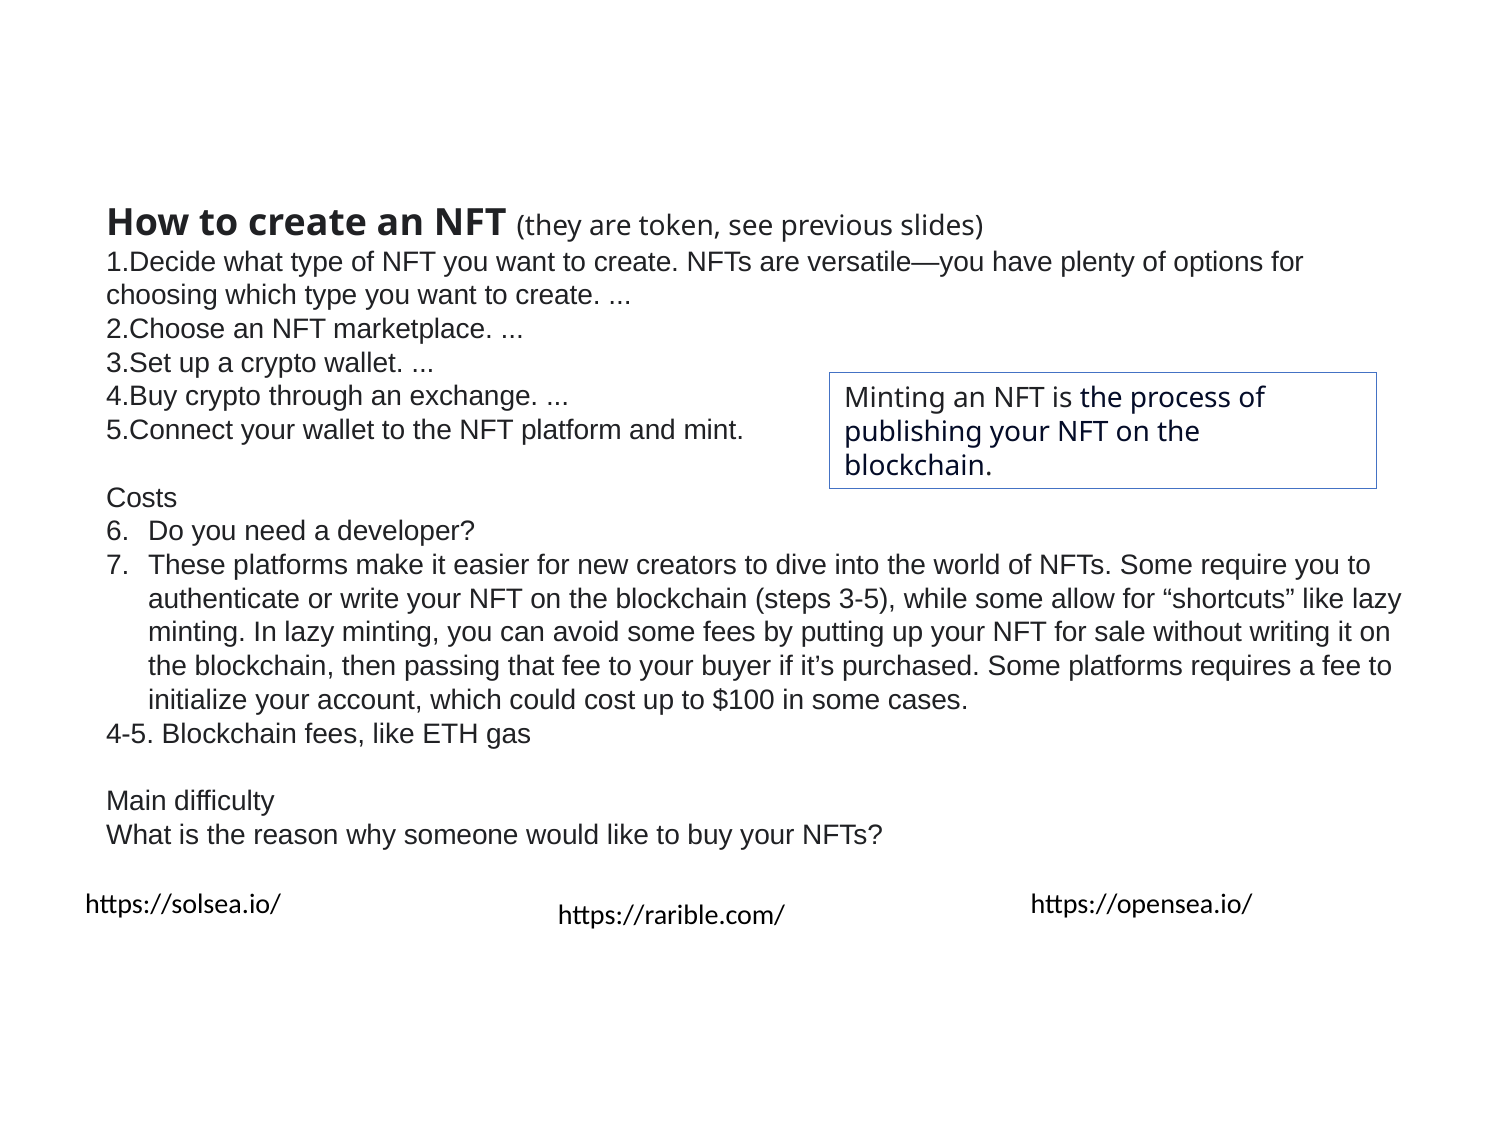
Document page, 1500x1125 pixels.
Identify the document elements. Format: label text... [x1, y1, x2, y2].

text_box https://rarible.com/ [543, 889, 1294, 938]
text_box https://solsea.io/ [70, 877, 821, 926]
text_box https://opensea.io/ [1015, 877, 1500, 926]
text_box How to create an NFT (they are token, see previous slides) Decide what type of NFT you want to create. NFTs are versatile—you have plenty of options for choosing which type you want to create. ... Choose an NFT marketplace. ... Set up a crypto wallet. ... Buy crypto through an exchange. ... Connect your wallet to the NFT platform and mint. Costs Do you need a developer? These platforms make it easier for new creators to dive into the world of NFTs. Some require you to authenticate or write your NFT on the blockchain (steps 3-5), while some allow for “shortcuts” like lazy minting. In lazy minting, you can avoid some fees by putting up your NFT for sale without writing it on the blockchain, then passing that fee to your buyer if it’s purchased. Some platforms requires a fee to initialize your account, which could cost up to $100 in some cases. 4-5. Blockchain fees, like ETH gas Main difficulty What is the reason why someone would like to buy your NFTs? [91, 190, 1429, 858]
text_box Minting an NFT is the process of publishing your NFT on the blockchain. [829, 372, 1377, 489]
